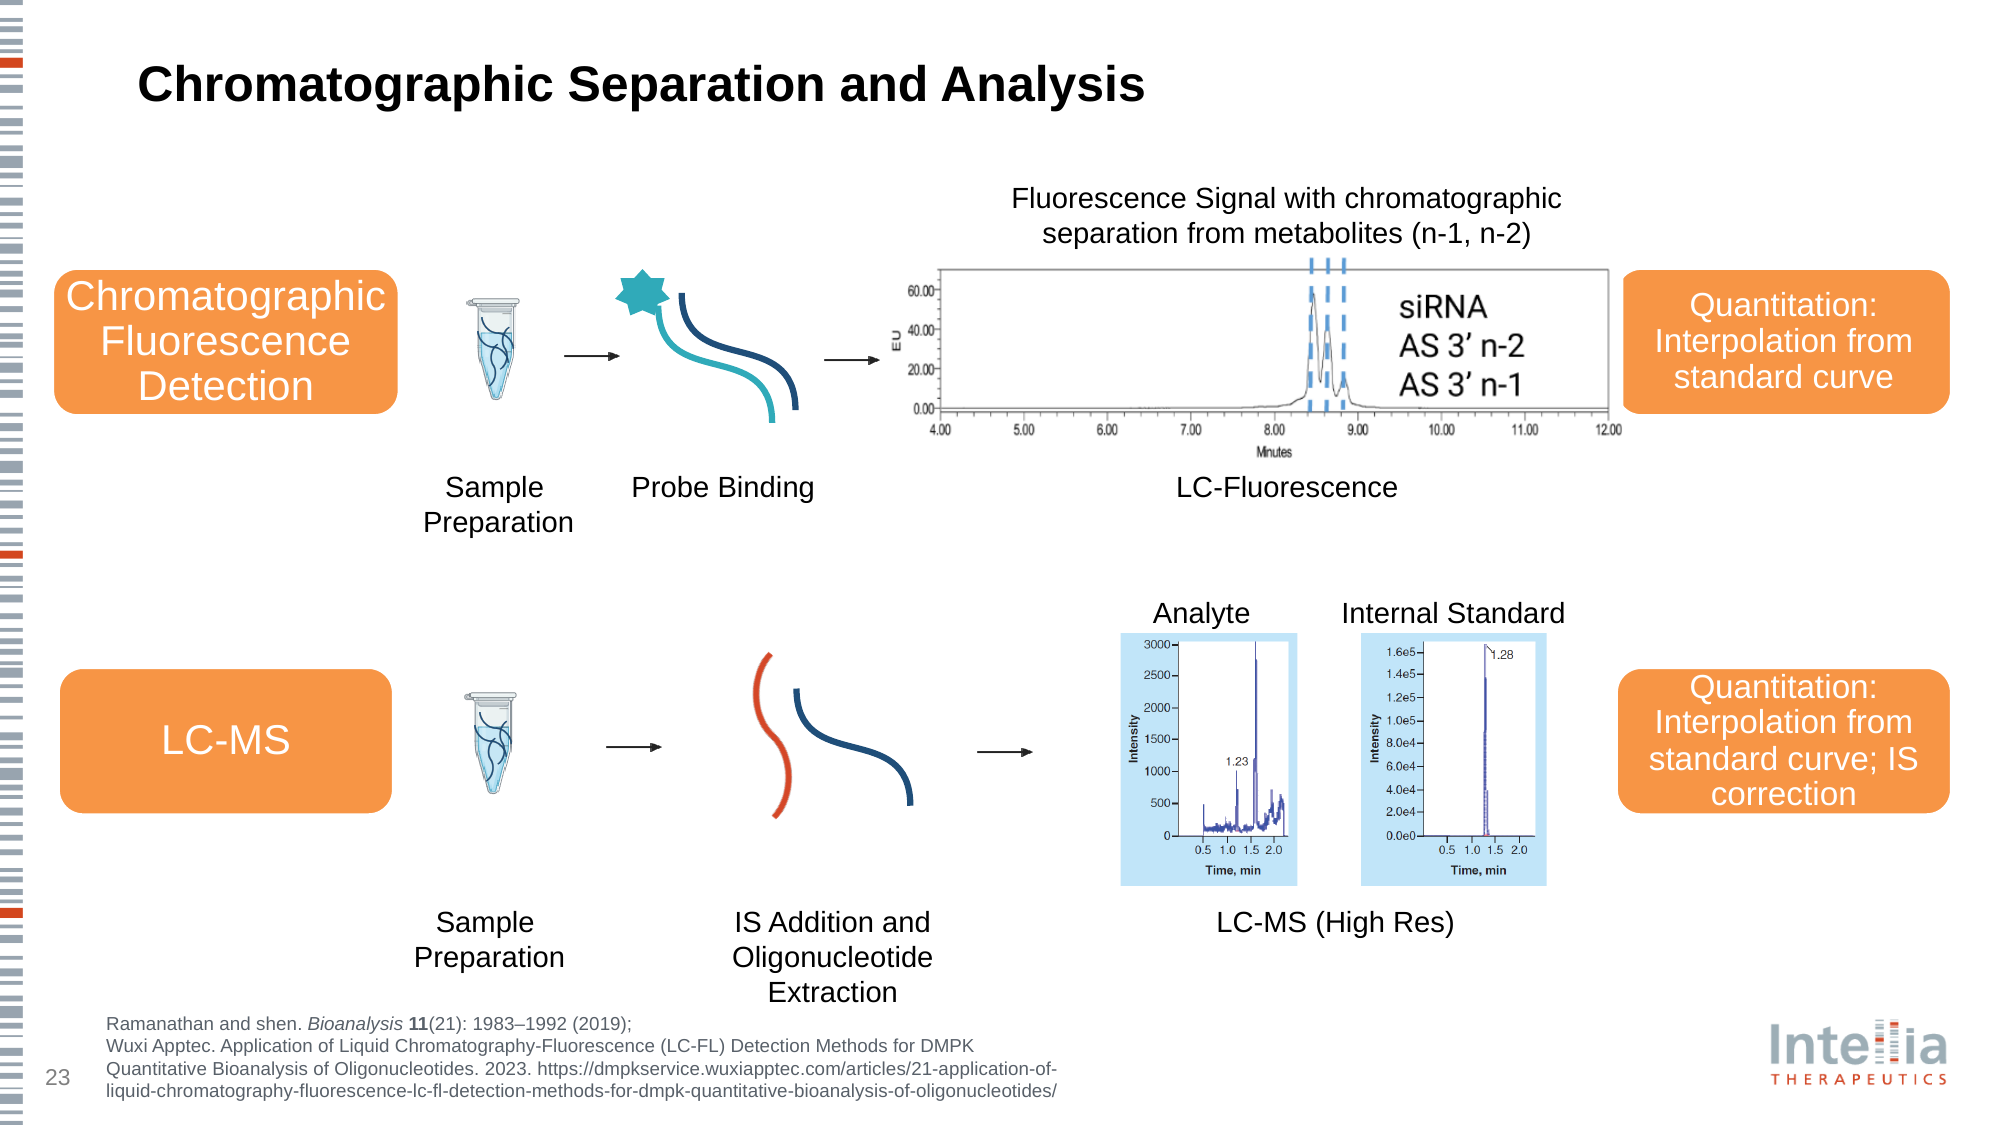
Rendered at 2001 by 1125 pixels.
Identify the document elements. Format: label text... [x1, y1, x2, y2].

text_box Sample Preparation [370, 895, 608, 981]
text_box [615, 268, 796, 423]
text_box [58, 667, 393, 815]
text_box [53, 268, 399, 416]
text_box Probe Binding [604, 461, 842, 511]
text_box Ramanathan and shen. Bioanalysis 11(21): 1983–1992 (2019); Wuxi Apptec. Application of Liquid Chromatography-Fluorescence (LC-FL) Detection Methods for DMPK Quantitative Bioanalysis of Oligonucleotides. 2023. https://dmpkservice.wuxiapptec.com/articles/21-application-of-liquid-chromatography-fluorescence-lc-fl-detection-methods-for-dmpk-quantitative-bioanalysis-of-oligonucleotides/ [91, 1003, 1093, 1109]
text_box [794, 690, 912, 805]
text_box LC-MS (High Res) [1141, 895, 1531, 946]
text_box Internal Standard [1330, 586, 1592, 638]
text_box Fluorescence Signal with chromatographic separation from metabolites (n-1, n-2) [934, 171, 1641, 257]
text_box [1616, 667, 1951, 815]
text_box Sample Preparation [380, 461, 618, 546]
picture [0, 0, 2001, 1125]
text_box Analyte [1130, 587, 1288, 633]
title Chromatographic Separation and Analysis [137, 26, 1945, 137]
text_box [1624, 268, 1951, 416]
text_box LC-Fluorescence [1044, 474, 1530, 512]
text_box IS Addition and Oligonucleotide Extraction [714, 895, 952, 1016]
